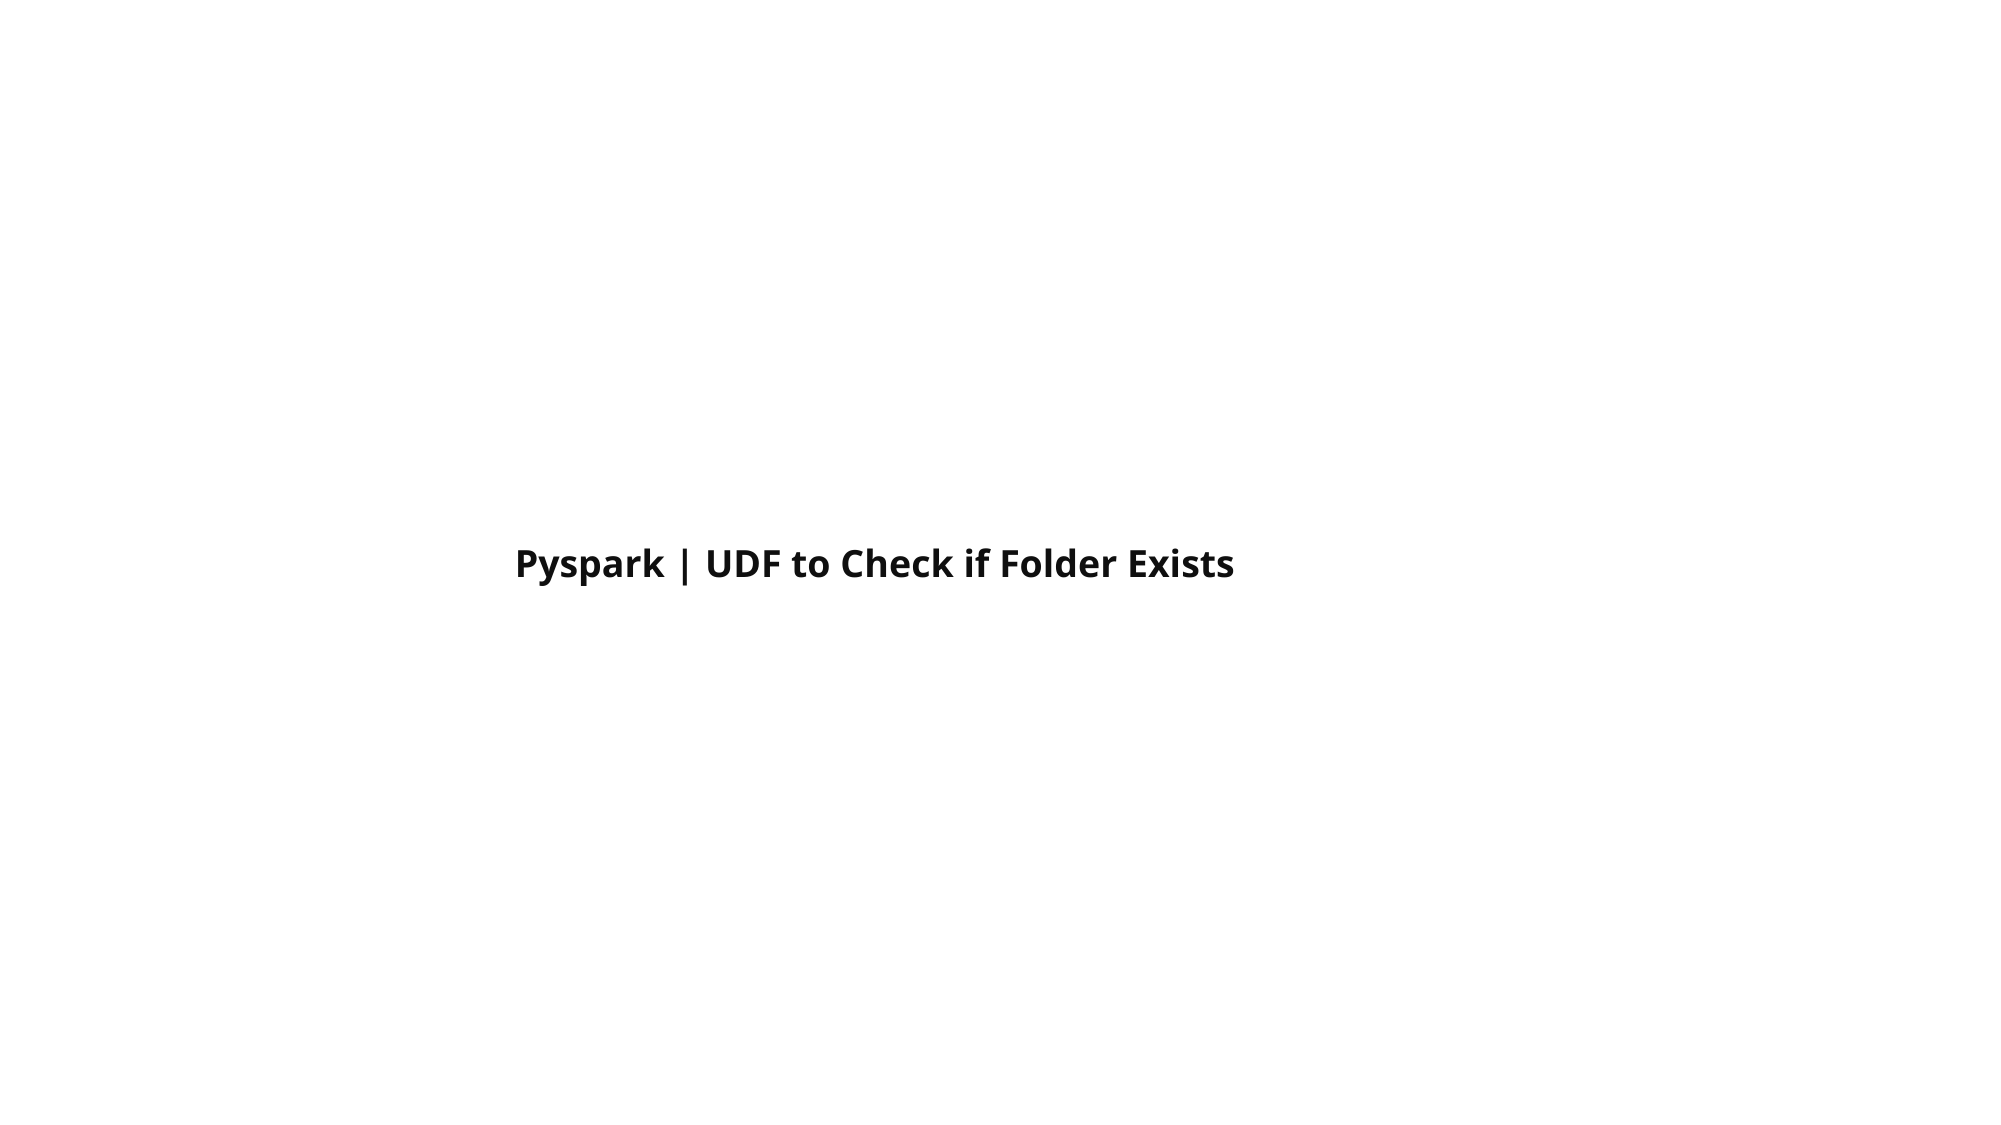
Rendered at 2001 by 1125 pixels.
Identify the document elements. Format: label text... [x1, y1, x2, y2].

text_box Pyspark | UDF to Check if Folder Exists [500, 532, 1500, 593]
